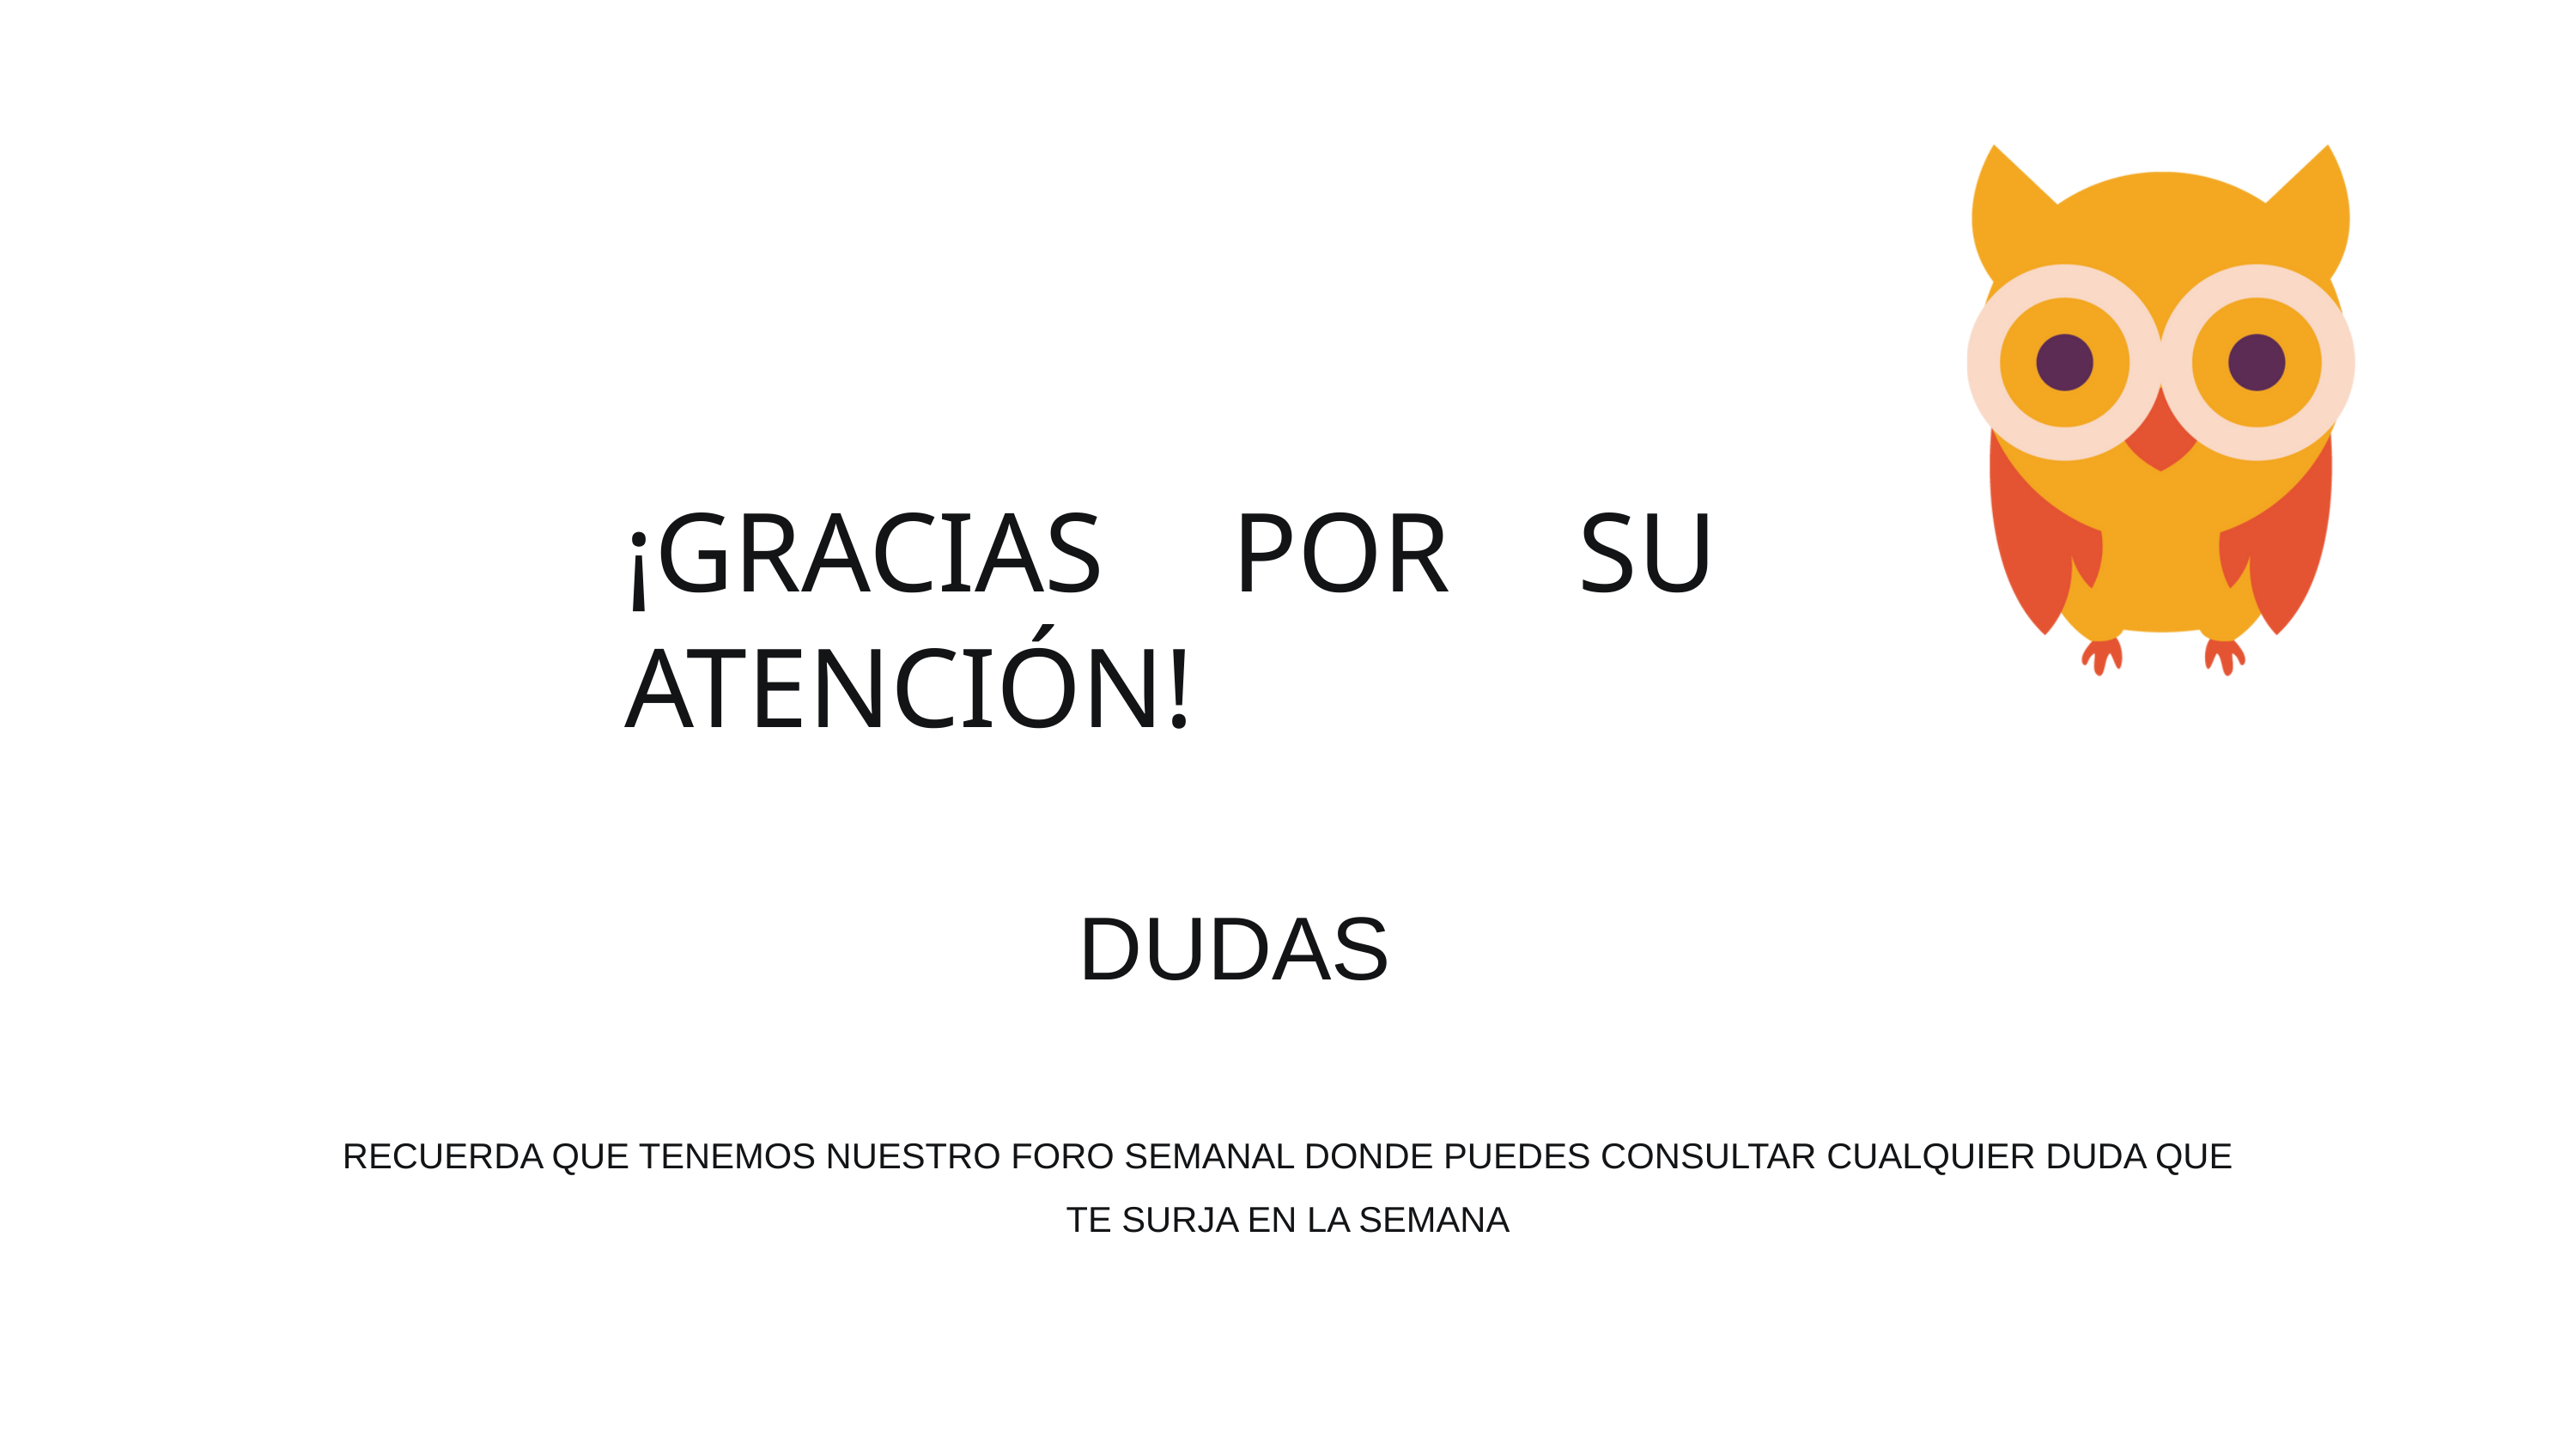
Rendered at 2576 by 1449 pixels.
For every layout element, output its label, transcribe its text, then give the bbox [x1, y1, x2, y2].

text_box DUDAS [762, 839, 1708, 998]
text_box RECUERDA QUE TENEMOS NUESTRO FORO SEMANAL DONDE PUEDES CONSULTAR CUALQUIER DUDA QUE TE SURJA EN LA SEMANA [339, 1112, 2237, 1240]
text_box ¡GRACIAS POR SU ATENCIÓN! [624, 476, 1845, 886]
text_box [1966, 144, 2355, 676]
